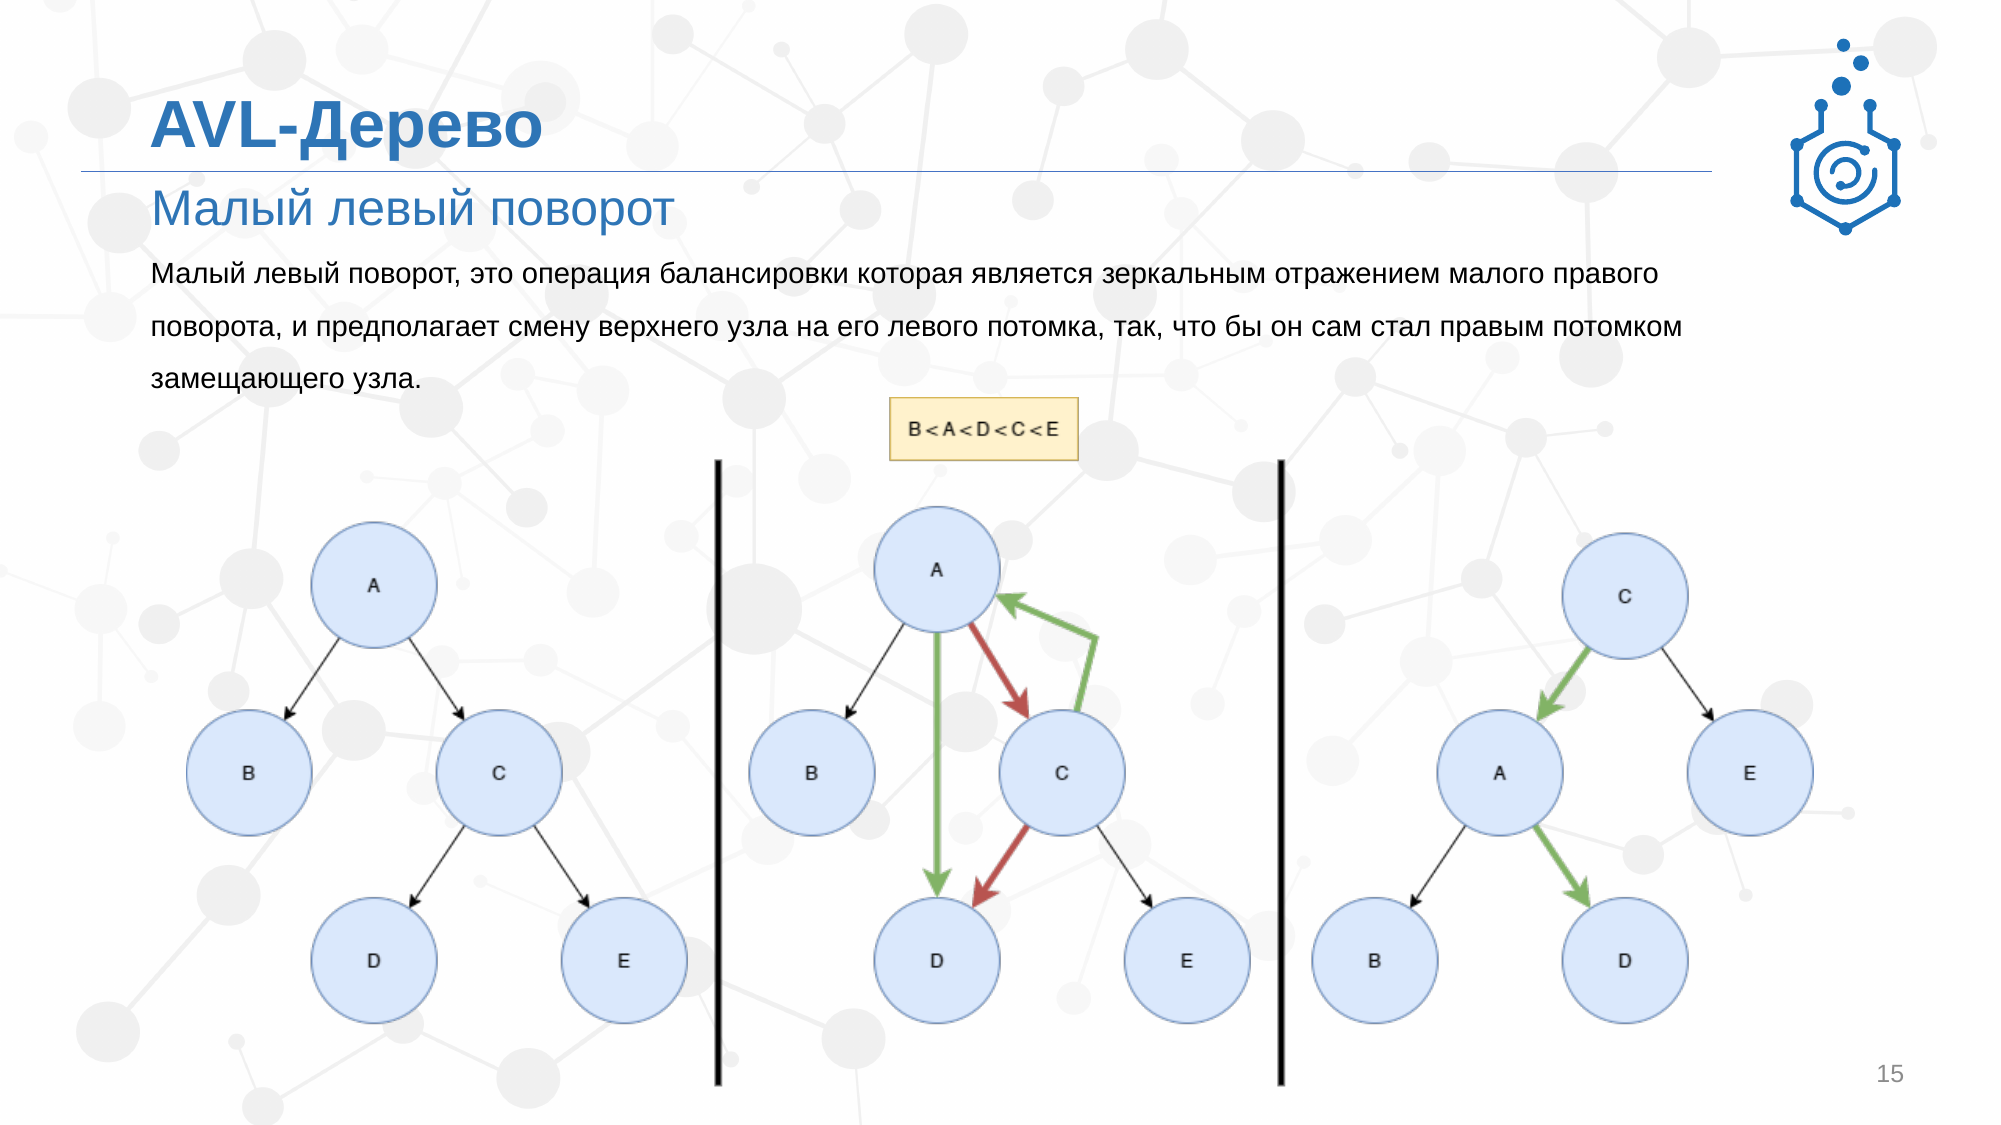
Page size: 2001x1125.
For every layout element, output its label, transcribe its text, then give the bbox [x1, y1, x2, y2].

text_box Малый левый поворот, это операция балансировки которая является зеркальным отражением малого правого поворота, и предполагает смену верхнего узла на его левого потомка, так, что бы он сам стал правым потомком замещающего узла. [135, 229, 1772, 402]
text_box AVL-Дерево [134, 78, 1402, 162]
slide_number 15 [1724, 1042, 1920, 1103]
picture [0, 0, 2001, 1125]
text_box Малый левый поворот [136, 179, 1404, 229]
